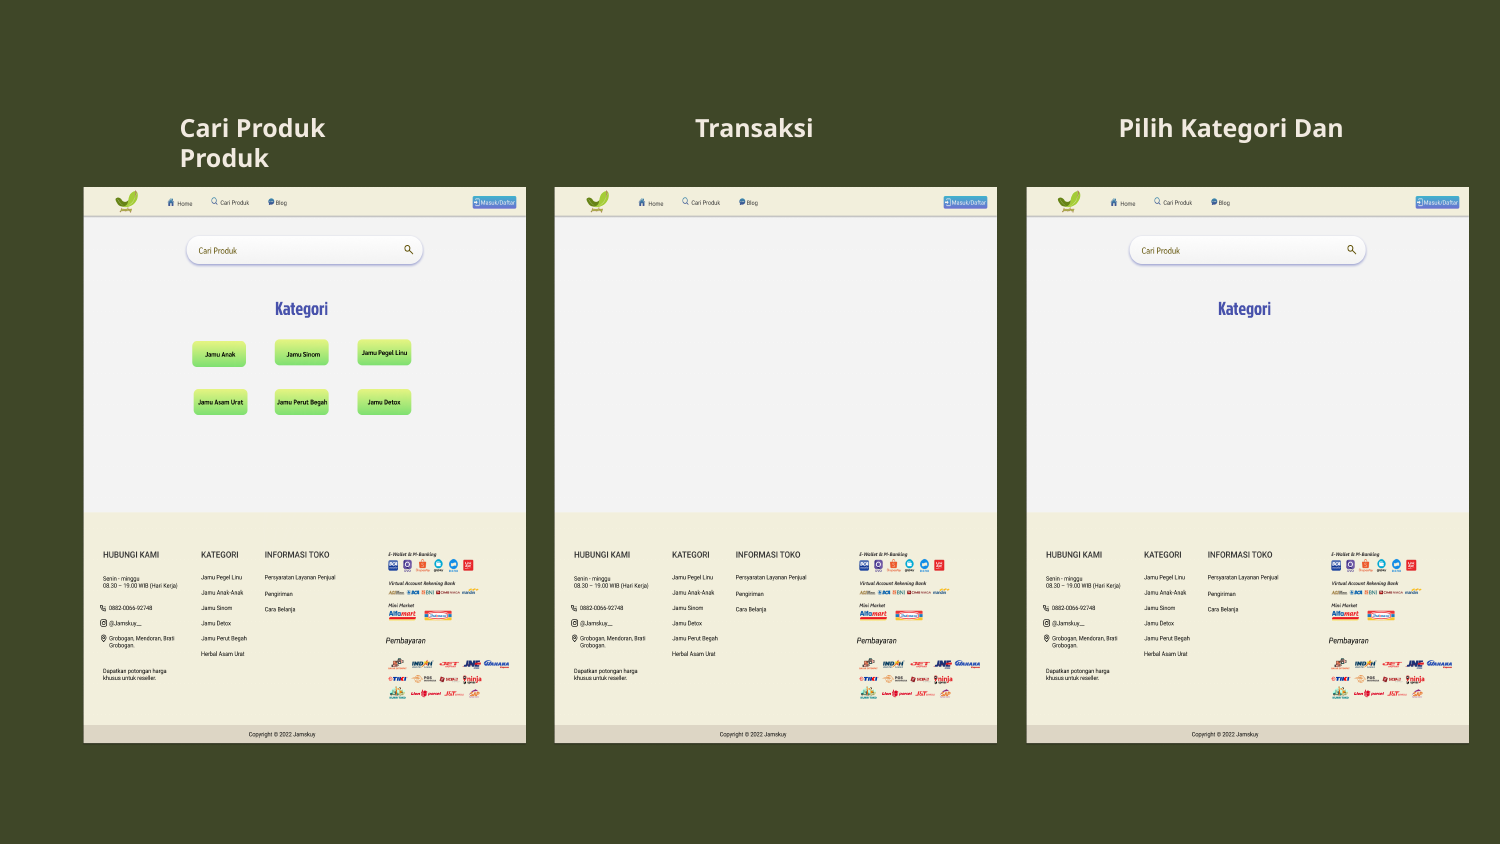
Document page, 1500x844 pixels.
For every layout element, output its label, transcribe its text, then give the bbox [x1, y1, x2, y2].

picture [1024, 187, 1470, 747]
picture [553, 187, 999, 747]
text_box Cari Produk Transaksi Pilih Kategori Dan Produk [164, 97, 1411, 159]
picture [82, 187, 527, 747]
